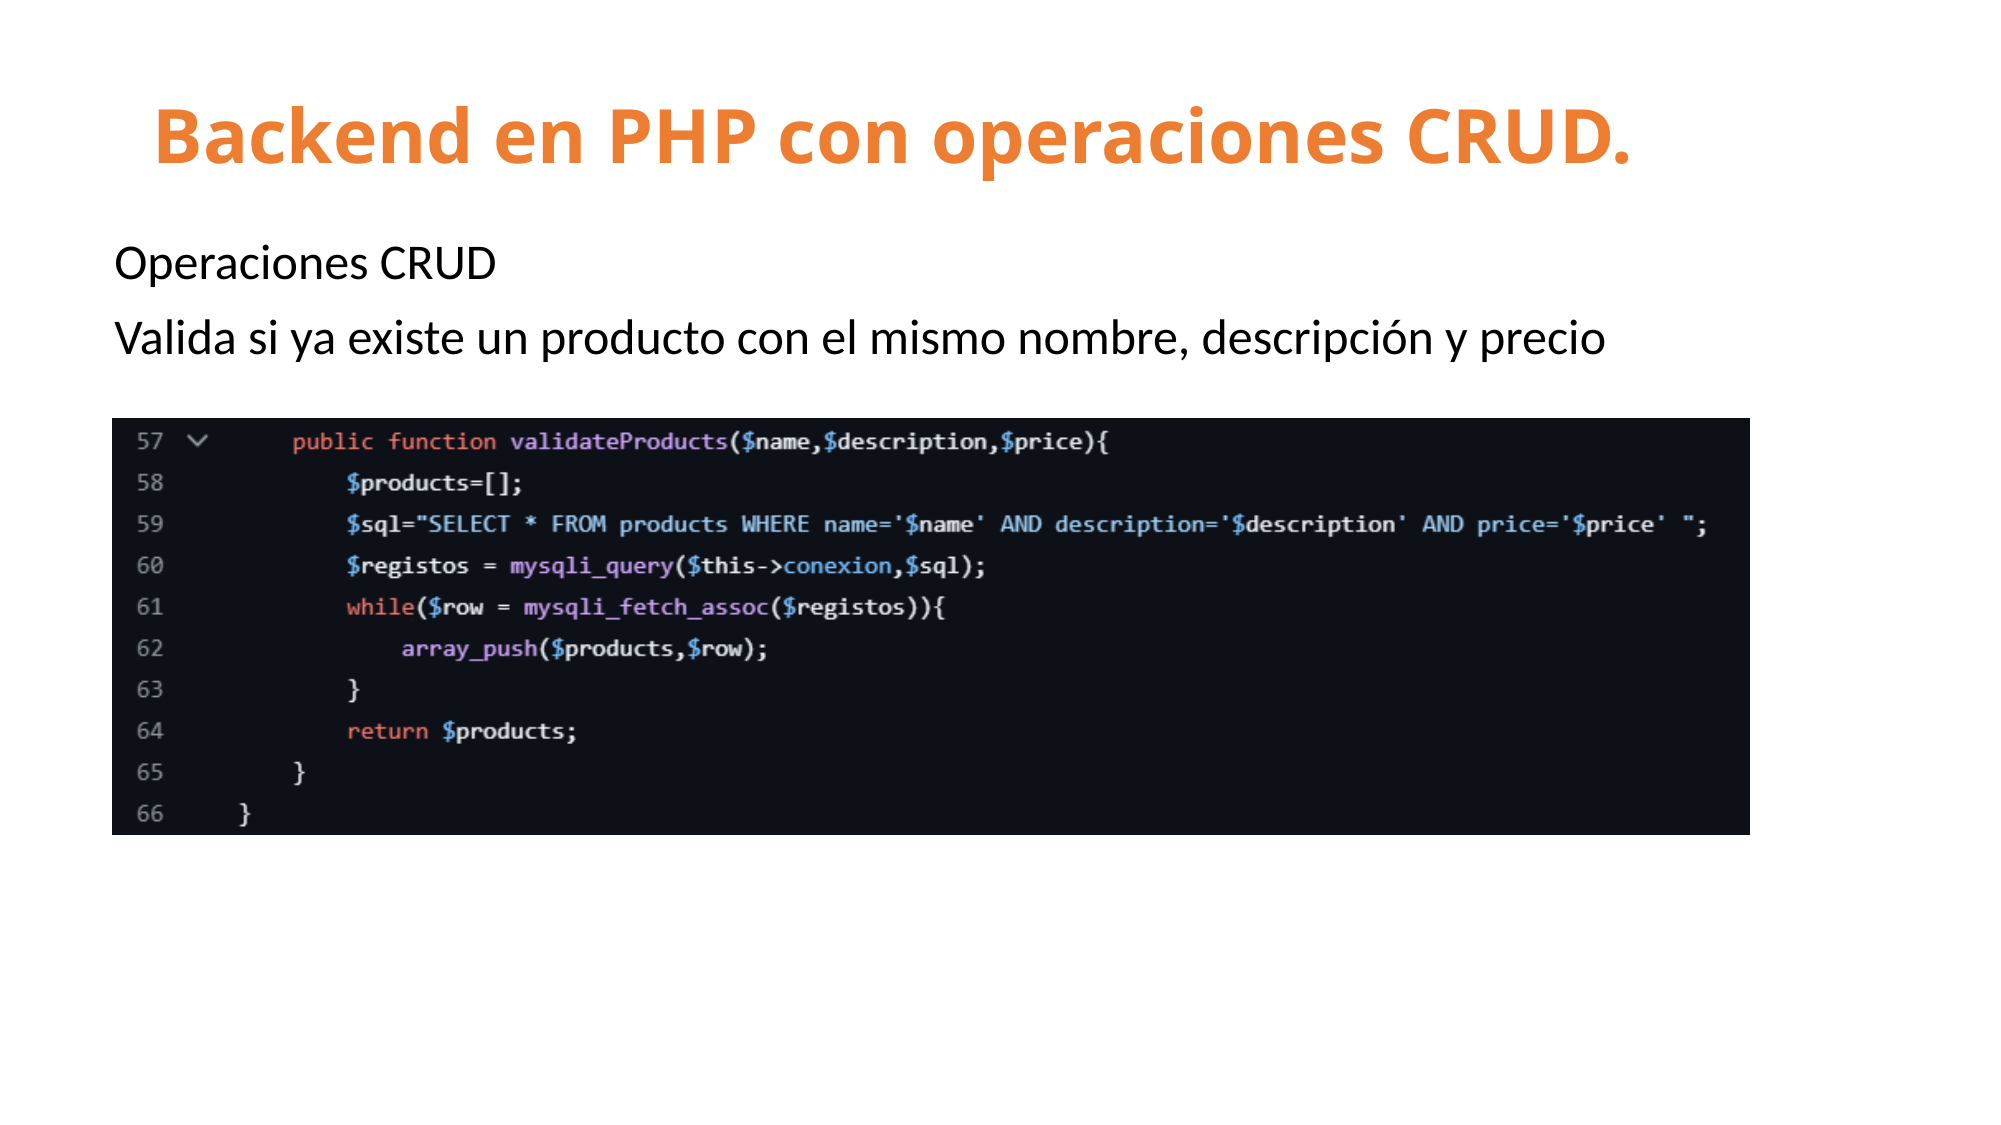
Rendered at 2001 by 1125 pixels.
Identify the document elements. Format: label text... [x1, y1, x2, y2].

title Backend en PHP con operaciones CRUD. [137, 38, 1814, 188]
list Operaciones CRUD Valida si ya existe un producto con el mismo nombre, descripción y precio [61, 228, 1847, 1087]
picture [112, 418, 1751, 836]
